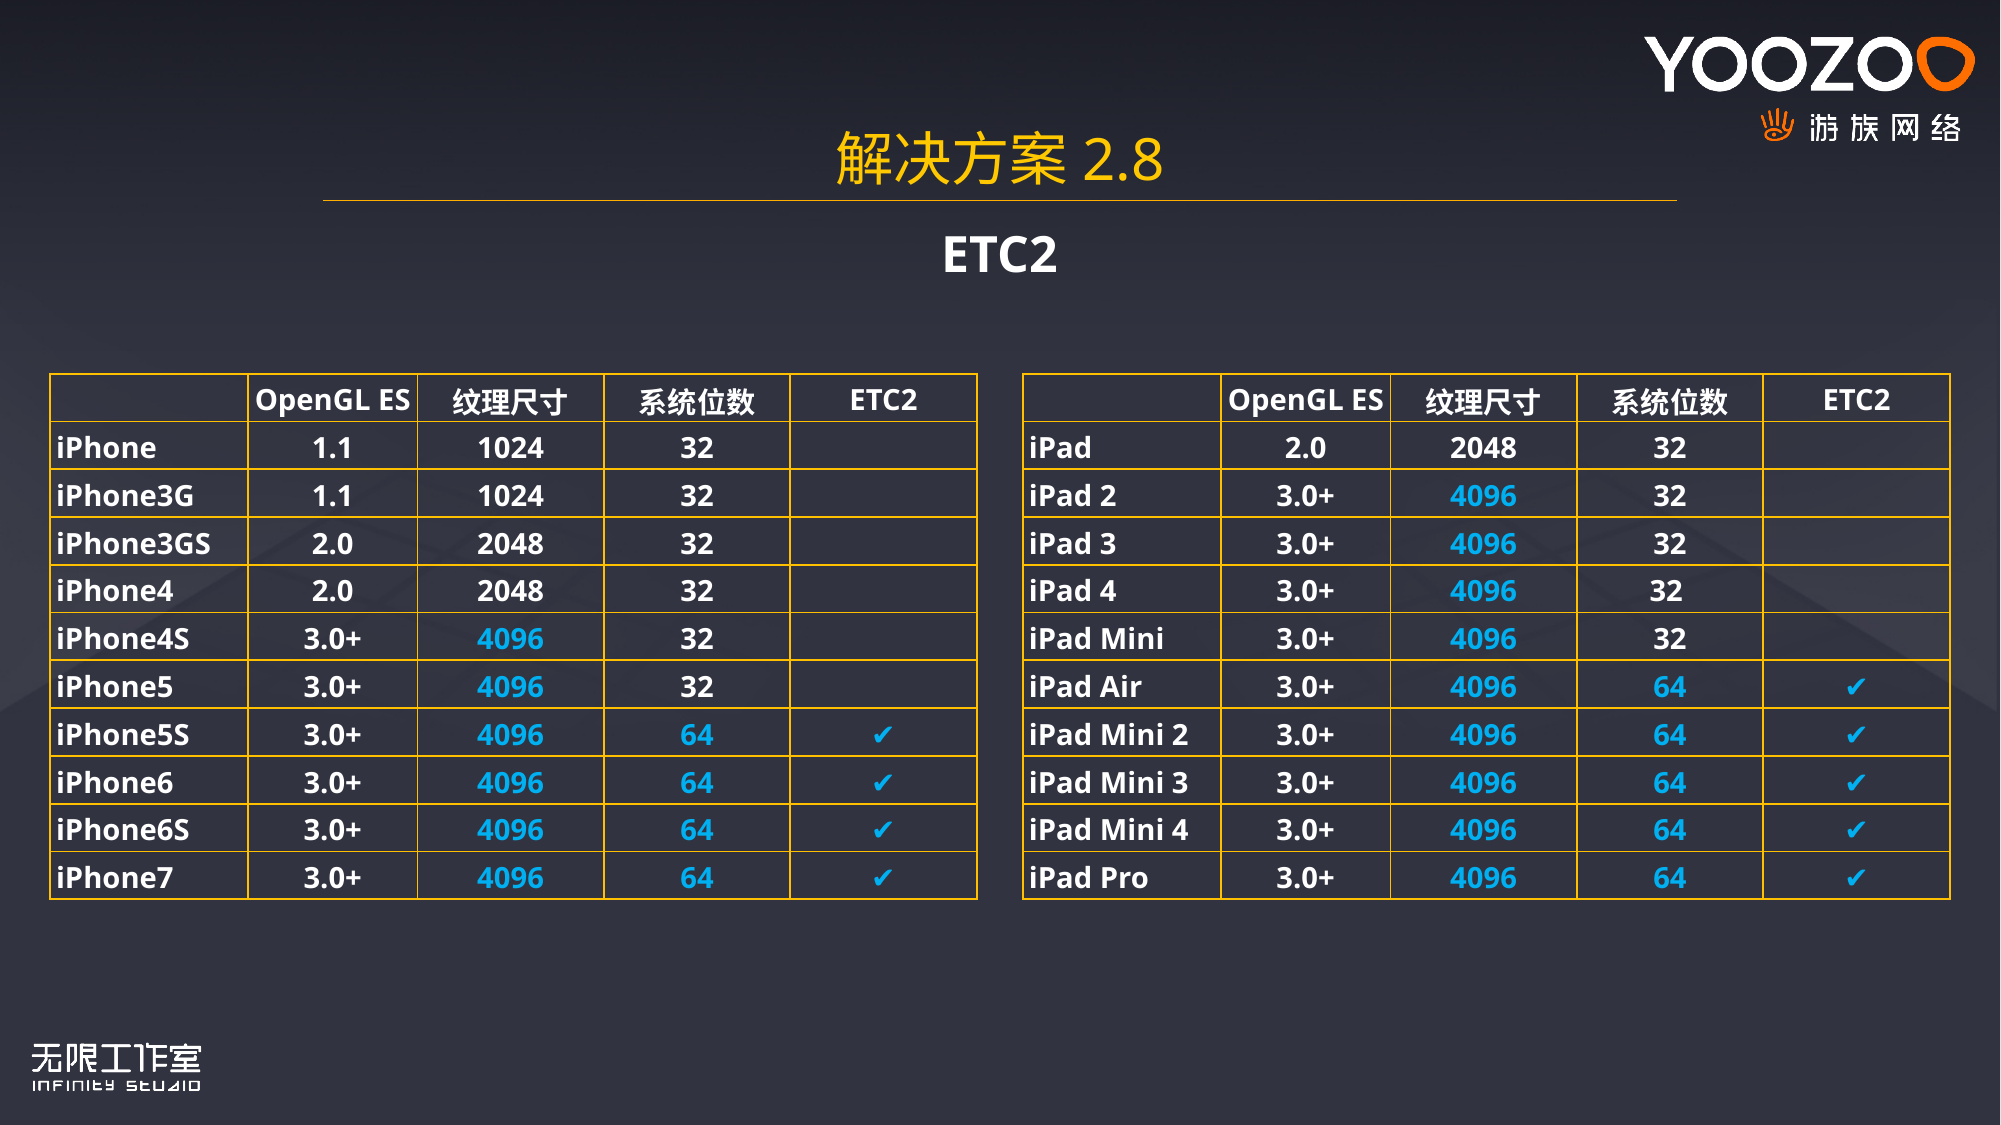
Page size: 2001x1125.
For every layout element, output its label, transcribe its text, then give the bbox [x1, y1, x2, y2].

table_cell [791, 422, 976, 468]
table_cell 3.0+ [1222, 613, 1390, 659]
table_cell 1.1 [249, 422, 417, 468]
table_cell 32 [1578, 566, 1762, 612]
table_cell 64 [605, 757, 789, 803]
table_cell 4096 [1391, 757, 1576, 803]
table_cell iPhone5 [51, 661, 247, 707]
table_cell iPhone6 [51, 757, 247, 803]
table_cell 32 [605, 470, 789, 516]
table_cell iPad [1024, 422, 1220, 468]
table_cell 4096 [1391, 852, 1576, 898]
table_cell [791, 518, 976, 564]
table_cell ✔ [791, 709, 976, 755]
table_header [1024, 375, 1220, 421]
table_cell ✔ [791, 805, 976, 851]
table_cell 3.0+ [1222, 518, 1390, 564]
table_cell iPad Air [1024, 661, 1220, 707]
table_cell 32 [605, 566, 789, 612]
table_cell 4096 [1391, 805, 1576, 851]
table_cell [1764, 470, 1949, 516]
table_cell 3.0+ [249, 757, 417, 803]
table_cell 2.0 [249, 566, 417, 612]
table_cell 64 [605, 709, 789, 755]
table_cell [791, 613, 976, 659]
table_cell 32 [605, 518, 789, 564]
table_cell 3.0+ [249, 852, 417, 898]
table_cell 32 [605, 661, 789, 707]
table_cell 64 [1578, 805, 1762, 851]
table_header OpenGL ES [249, 375, 417, 421]
table_cell 32 [605, 613, 789, 659]
table_cell 4096 [418, 757, 603, 803]
table_cell 3.0+ [1222, 566, 1390, 612]
picture [0, 0, 2001, 1125]
table_cell ✔ [1764, 709, 1949, 755]
table_cell ✔ [1764, 805, 1949, 851]
table_cell [791, 470, 976, 516]
table_cell iPhone6S [51, 805, 247, 851]
table_cell 2.0 [1222, 422, 1390, 468]
table_cell 4096 [1391, 661, 1576, 707]
table_cell iPhone [51, 422, 247, 468]
table_cell 4096 [418, 613, 603, 659]
text_box ETC2 [796, 215, 1203, 290]
table_header OpenGL ES [1222, 375, 1390, 421]
table_cell 3.0+ [249, 661, 417, 707]
table_cell 3.0+ [249, 805, 417, 851]
table_cell 32 [1578, 518, 1762, 564]
table_cell 3.0+ [1222, 852, 1390, 898]
table_header 纹理尺寸 [418, 375, 603, 421]
table_cell iPhone3GS [51, 518, 247, 564]
table_header 系统位数 [605, 375, 789, 421]
table_cell iPhone7 [51, 852, 247, 898]
table_cell iPad Mini [1024, 613, 1220, 659]
table_cell [791, 566, 976, 612]
table_cell iPad 3 [1024, 518, 1220, 564]
table_cell 4096 [1391, 709, 1576, 755]
table_cell 1024 [418, 422, 603, 468]
table_cell 64 [605, 852, 789, 898]
table_cell 3.0+ [249, 613, 417, 659]
table_cell 4096 [1391, 613, 1576, 659]
table_cell 32 [1578, 470, 1762, 516]
table_header ETC2 [791, 375, 976, 421]
table_cell 1.1 [249, 470, 417, 516]
table_cell iPad Mini 4 [1024, 805, 1220, 851]
table_cell 3.0+ [249, 709, 417, 755]
table_cell iPad 2 [1024, 470, 1220, 516]
table_cell ✔ [1764, 757, 1949, 803]
table_cell iPad Mini 2 [1024, 709, 1220, 755]
table_cell 64 [1578, 852, 1762, 898]
table_cell iPhone3G [51, 470, 247, 516]
table_cell ✔ [1764, 852, 1949, 898]
table_cell 32 [605, 422, 789, 468]
table_cell [1764, 518, 1949, 564]
table_cell 64 [605, 805, 789, 851]
table_cell 3.0+ [1222, 709, 1390, 755]
table_cell iPad Mini 3 [1024, 757, 1220, 803]
table_cell 4096 [418, 661, 603, 707]
table_cell [791, 661, 976, 707]
table_cell 4096 [418, 805, 603, 851]
table_cell 64 [1578, 709, 1762, 755]
table_cell 32 [1578, 613, 1762, 659]
table_header 系统位数 [1578, 375, 1762, 421]
table_cell 2048 [418, 518, 603, 564]
table_cell ✔ [791, 757, 976, 803]
table_cell 2.0 [249, 518, 417, 564]
table_cell 2048 [418, 566, 603, 612]
table_cell 3.0+ [1222, 470, 1390, 516]
table_cell ✔ [791, 852, 976, 898]
table_cell ✔ [1764, 661, 1949, 707]
table_cell 1024 [418, 470, 603, 516]
table_header 纹理尺寸 [1391, 375, 1576, 421]
table_cell 2048 [1391, 422, 1576, 468]
table_cell iPad Pro [1024, 852, 1220, 898]
table_cell 4096 [1391, 566, 1576, 612]
table_cell 4096 [1391, 518, 1576, 564]
table_cell 64 [1578, 757, 1762, 803]
table_cell iPhone4S [51, 613, 247, 659]
table_cell iPad 4 [1024, 566, 1220, 612]
table_header ETC2 [1764, 375, 1949, 421]
text_box 解决方案2.8 [363, 114, 1637, 200]
table_cell [1764, 613, 1949, 659]
table_cell [1764, 566, 1949, 612]
table_header [51, 375, 247, 421]
table_cell 4096 [418, 852, 603, 898]
table_cell 4096 [1391, 470, 1576, 516]
table_cell [1764, 422, 1949, 468]
table_cell iPhone4 [51, 566, 247, 612]
table_cell 32 [1578, 422, 1762, 468]
table_cell 3.0+ [1222, 661, 1390, 707]
table_cell 64 [1578, 661, 1762, 707]
table_cell 3.0+ [1222, 805, 1390, 851]
table_cell iPhone5S [51, 709, 247, 755]
table_cell 4096 [418, 709, 603, 755]
table_cell 3.0+ [1222, 757, 1390, 803]
